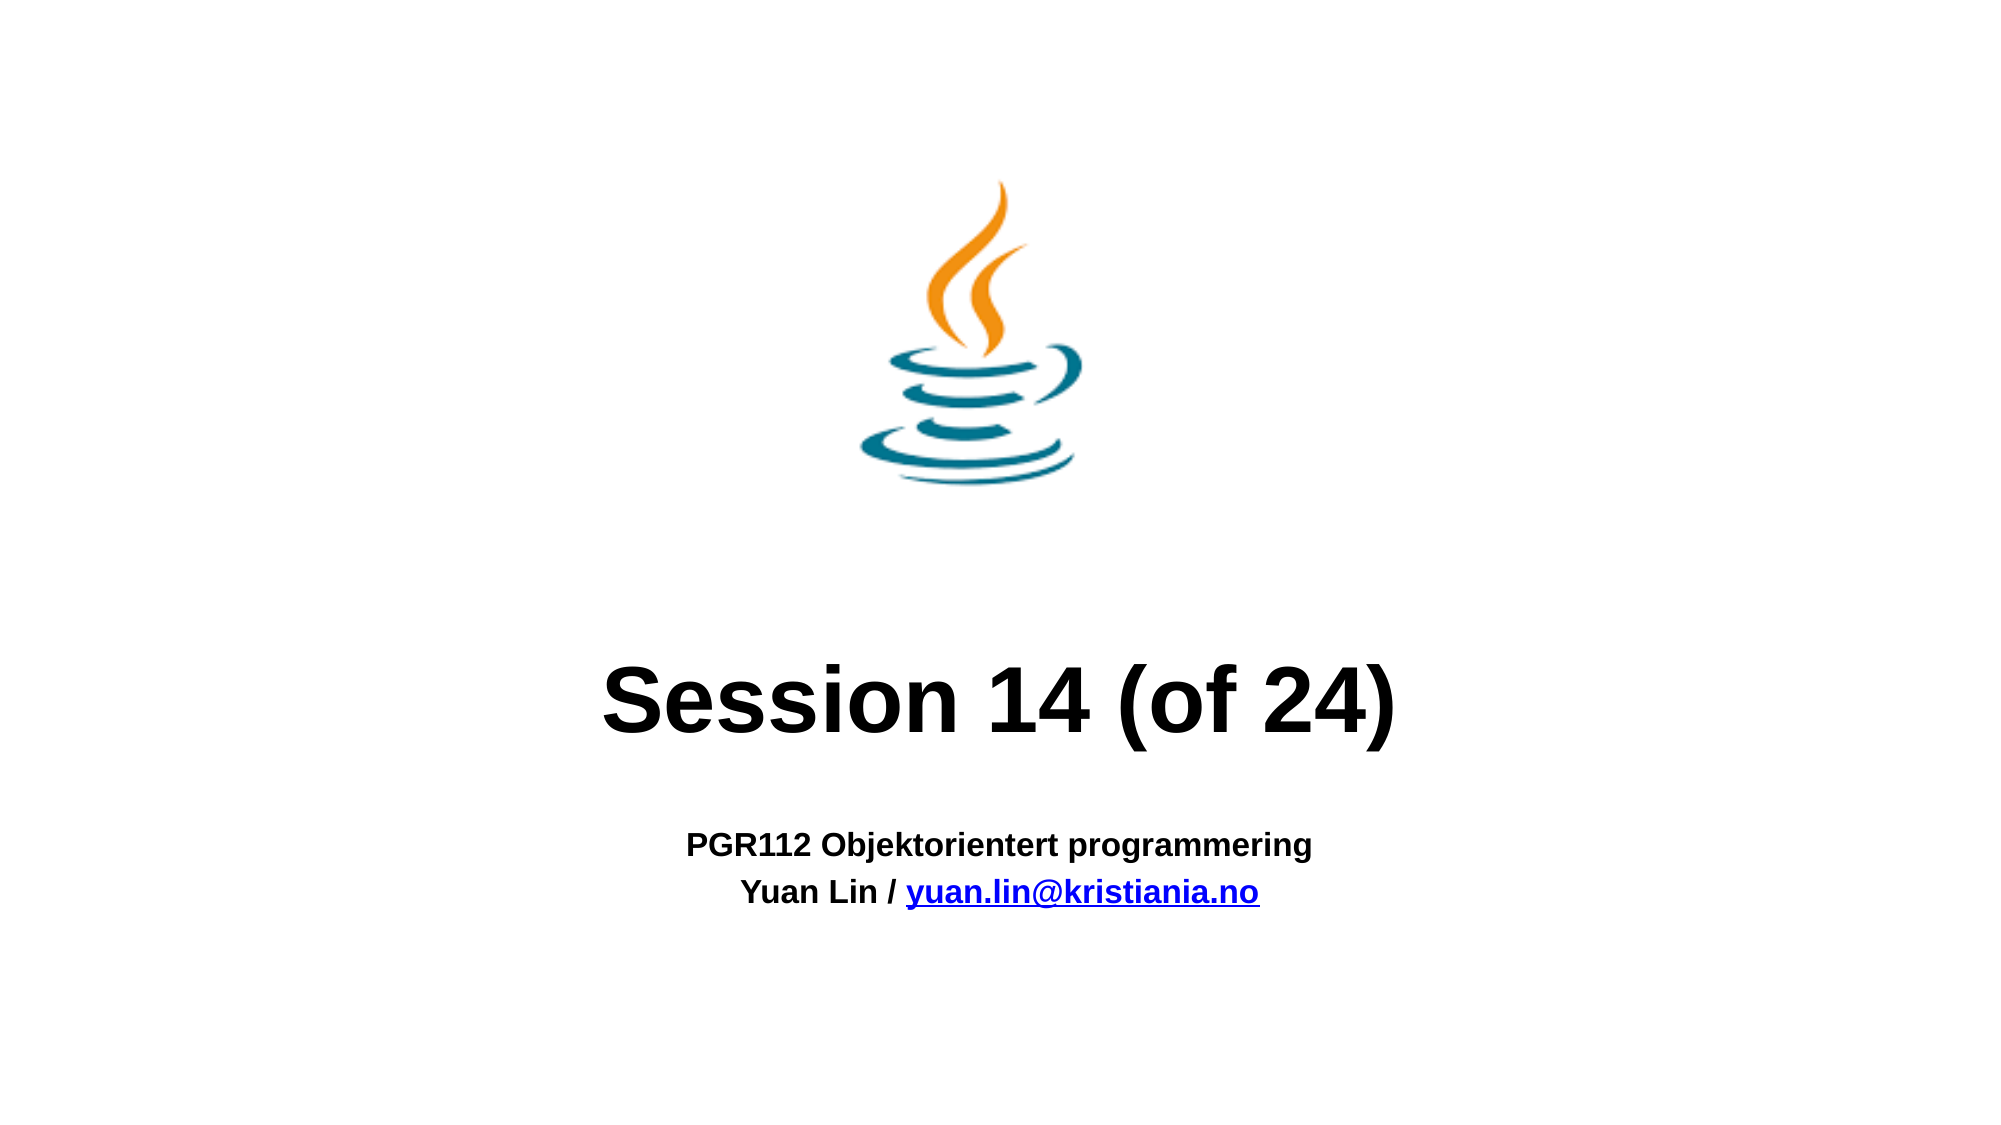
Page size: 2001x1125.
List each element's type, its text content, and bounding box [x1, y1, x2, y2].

subtitle PGR112 Objektorientert programmering Yuan Lin / yuan.lin@kristiania.no [338, 823, 1662, 976]
picture [0, 0, 1249, 601]
title Session 14 (of 24) [338, 477, 1662, 752]
